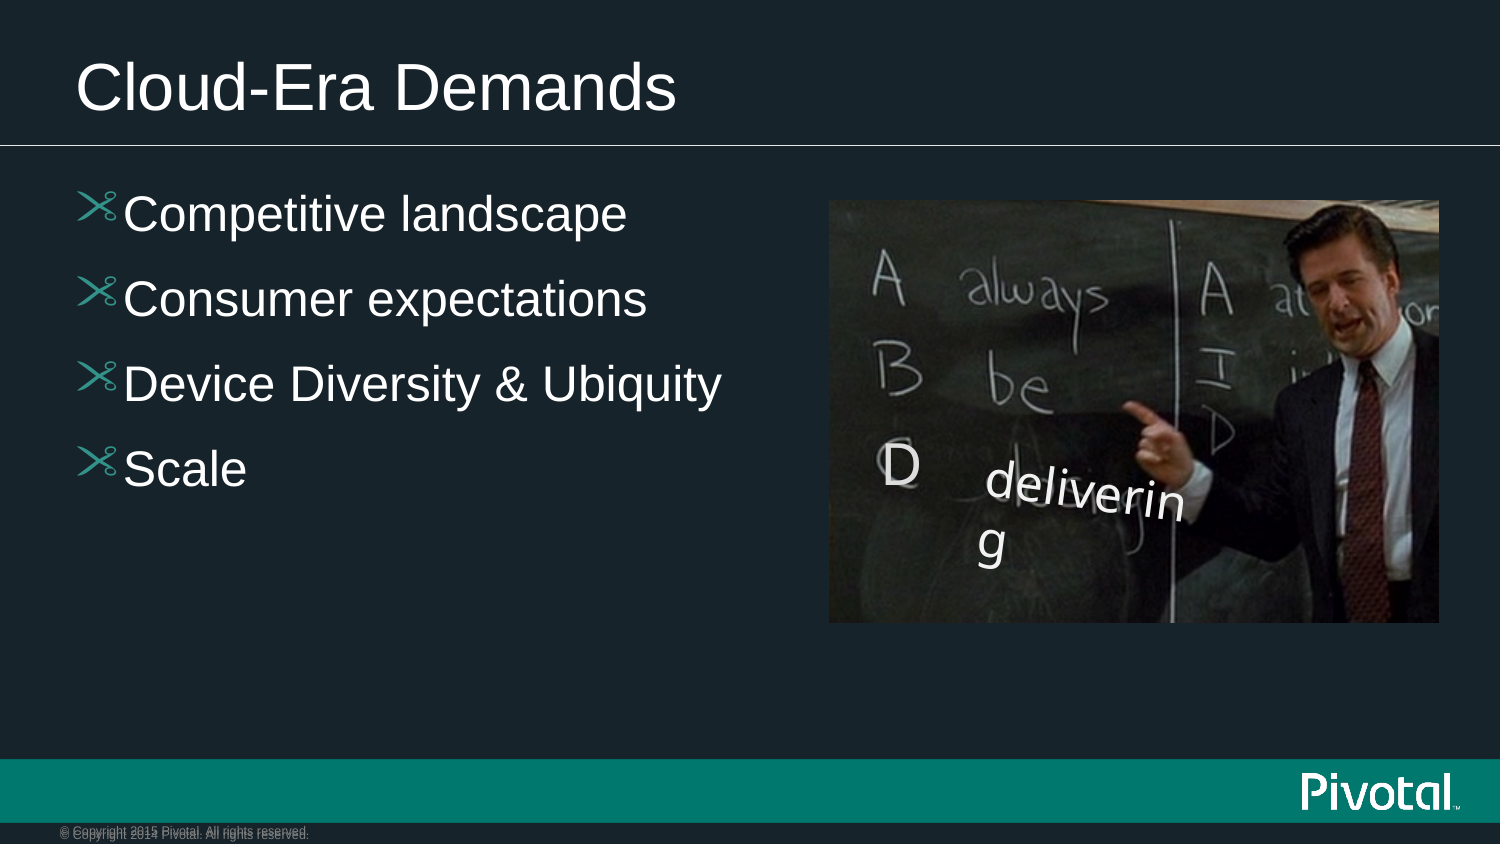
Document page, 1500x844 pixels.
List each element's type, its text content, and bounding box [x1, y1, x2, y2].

list Competitive landscape Consumer expectations Device Diversity & Ubiquity Scale [74, 181, 1478, 720]
picture [1302, 773, 1460, 810]
title Cloud-Era Demands [74, 51, 1426, 113]
picture [828, 200, 1440, 623]
